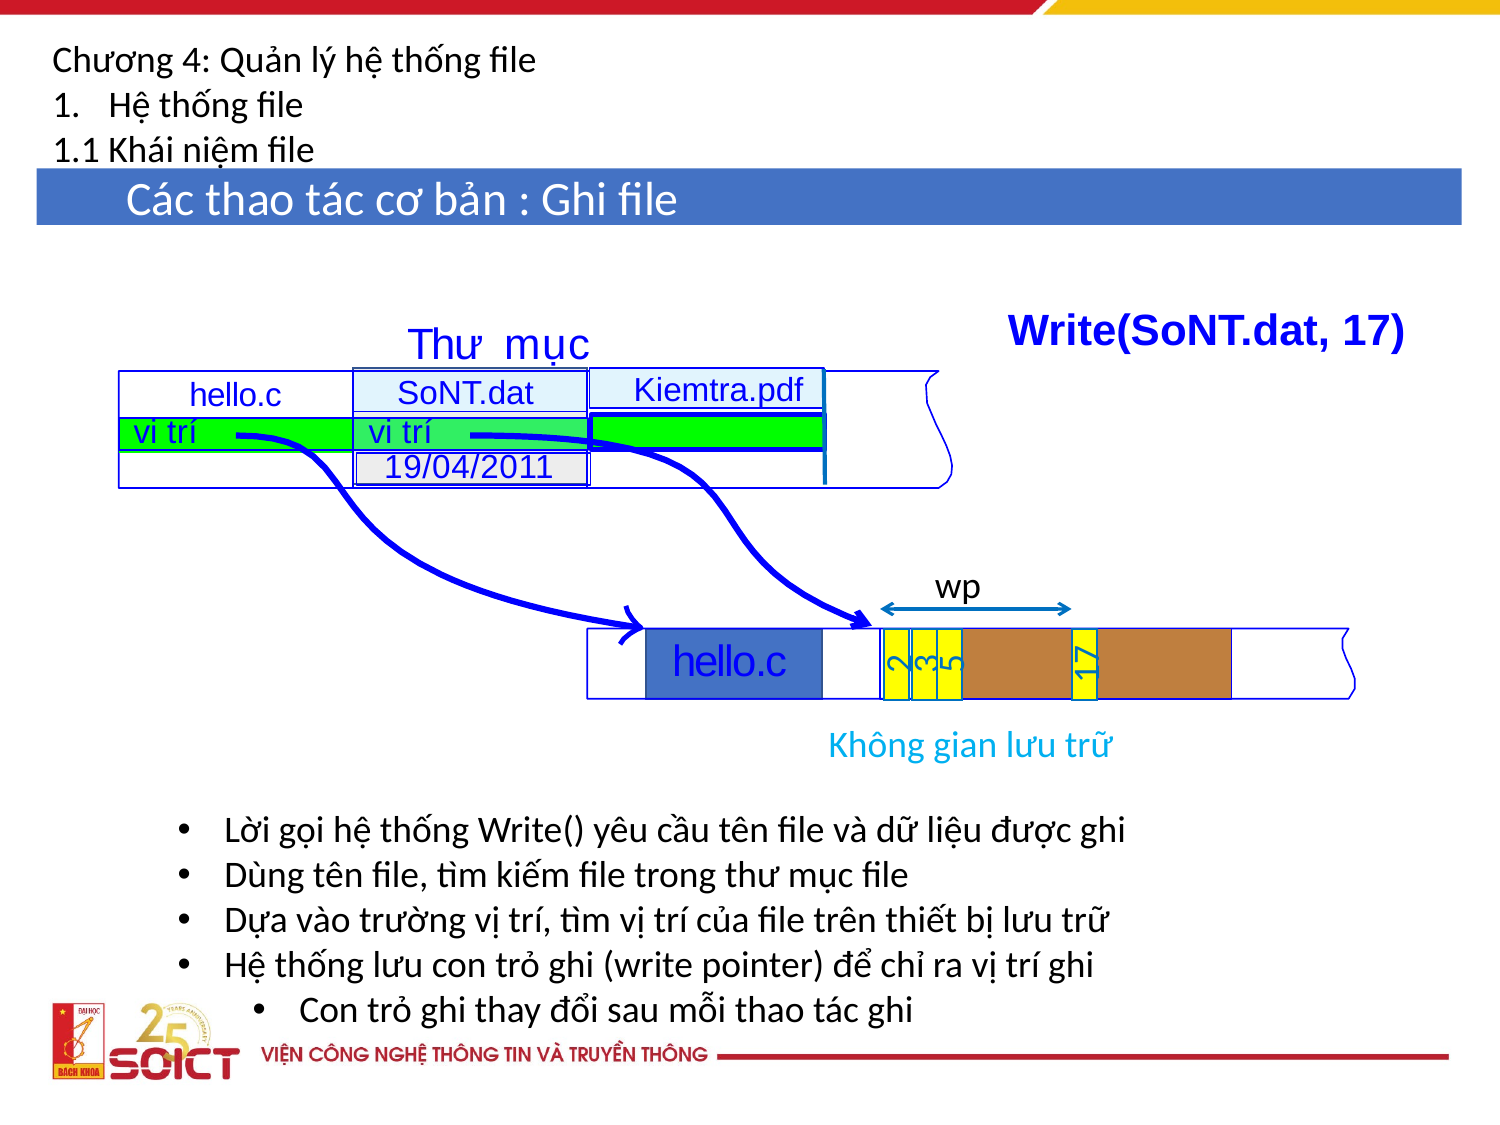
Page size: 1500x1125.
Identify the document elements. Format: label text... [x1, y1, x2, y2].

text_box wp [920, 553, 1074, 614]
text_box SoNT.dat [353, 371, 588, 412]
text_box [620, 605, 641, 645]
text_box 5 [936, 628, 963, 701]
text_box [310, 453, 352, 489]
text_box hello.c [645, 628, 822, 686]
text_box [118, 453, 340, 489]
text_box 3 [911, 628, 936, 701]
text_box hello.c [185, 369, 287, 413]
text_box Kiemtra.pdf [589, 367, 824, 409]
text_box [639, 371, 953, 489]
text_box 19/04/2011 [356, 453, 574, 486]
text_box [470, 435, 873, 628]
text_box [118, 371, 352, 417]
text_box vi trí [118, 417, 353, 450]
picture [0, 0, 1500, 1125]
text_box 2 [883, 628, 910, 701]
text_box [352, 367, 403, 371]
text_box Write(SoNT.dat, 17) [1003, 298, 1462, 355]
text_box vi trí [353, 418, 588, 451]
text_box [963, 628, 1071, 699]
text_box [353, 412, 588, 418]
text_box Lời gọi hệ thống Write() yêu cầu tên file và dữ liệu được ghi Dùng tên file, tìm kiếm file trong thư mục file Dựa vào trường vị trí, tìm vị trí của file trên thiết bị lưu trữ Hệ thống lưu con trỏ ghi (write pointer) để chỉ ra vị trí ghi Con trỏ ghi thay đổi sau mỗi thao tác ghi [162, 798, 1290, 1038]
text_box Không gian lưu trữ [813, 712, 1129, 773]
text_box [353, 451, 581, 489]
text_box Các thao tác cơ bản : Ghi file [36, 167, 1463, 226]
text_box [1098, 628, 1232, 699]
text_box 17 [1071, 628, 1098, 701]
text_box [590, 414, 822, 450]
text_box [1232, 628, 1355, 699]
text_box Chương 4: Quản lý hệ thống file Hệ thống file 1.1 Khái niệm file [37, 27, 1472, 178]
text_box [587, 628, 880, 699]
text_box [235, 435, 623, 625]
text_box Thư mục file [403, 311, 655, 421]
